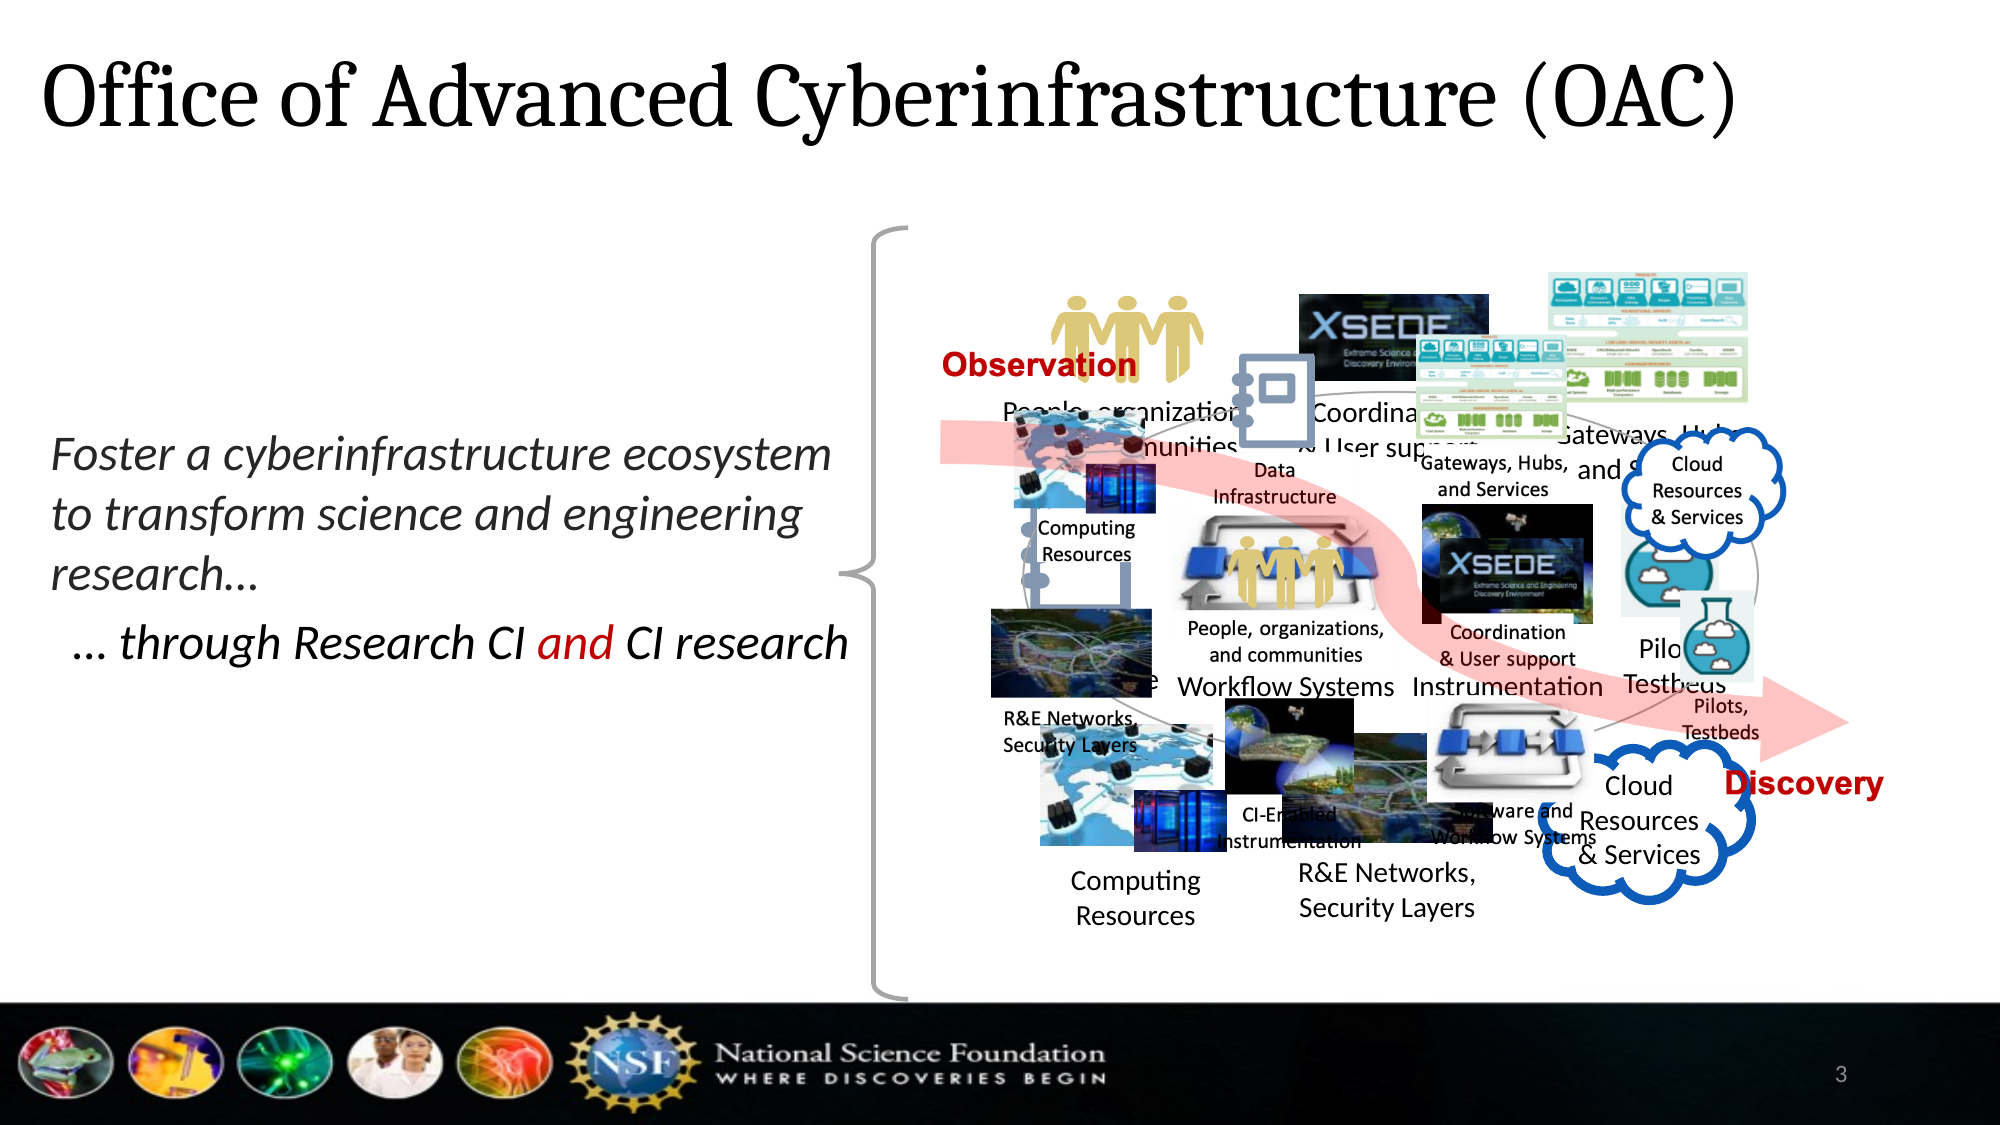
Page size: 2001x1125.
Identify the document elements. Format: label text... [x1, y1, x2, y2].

slide_number 3 [1412, 1042, 1863, 1103]
title Office of Advanced Cyberinfrastructure (OAC) [27, 21, 2000, 172]
text_box Foster a cyberinfrastructure ecosystem to transform science and engineering research… … through Research CI and CI research [26, 407, 872, 676]
text_box [838, 227, 909, 1000]
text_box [957, 867, 1766, 940]
picture [0, 1, 2000, 1125]
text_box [957, 272, 1766, 333]
